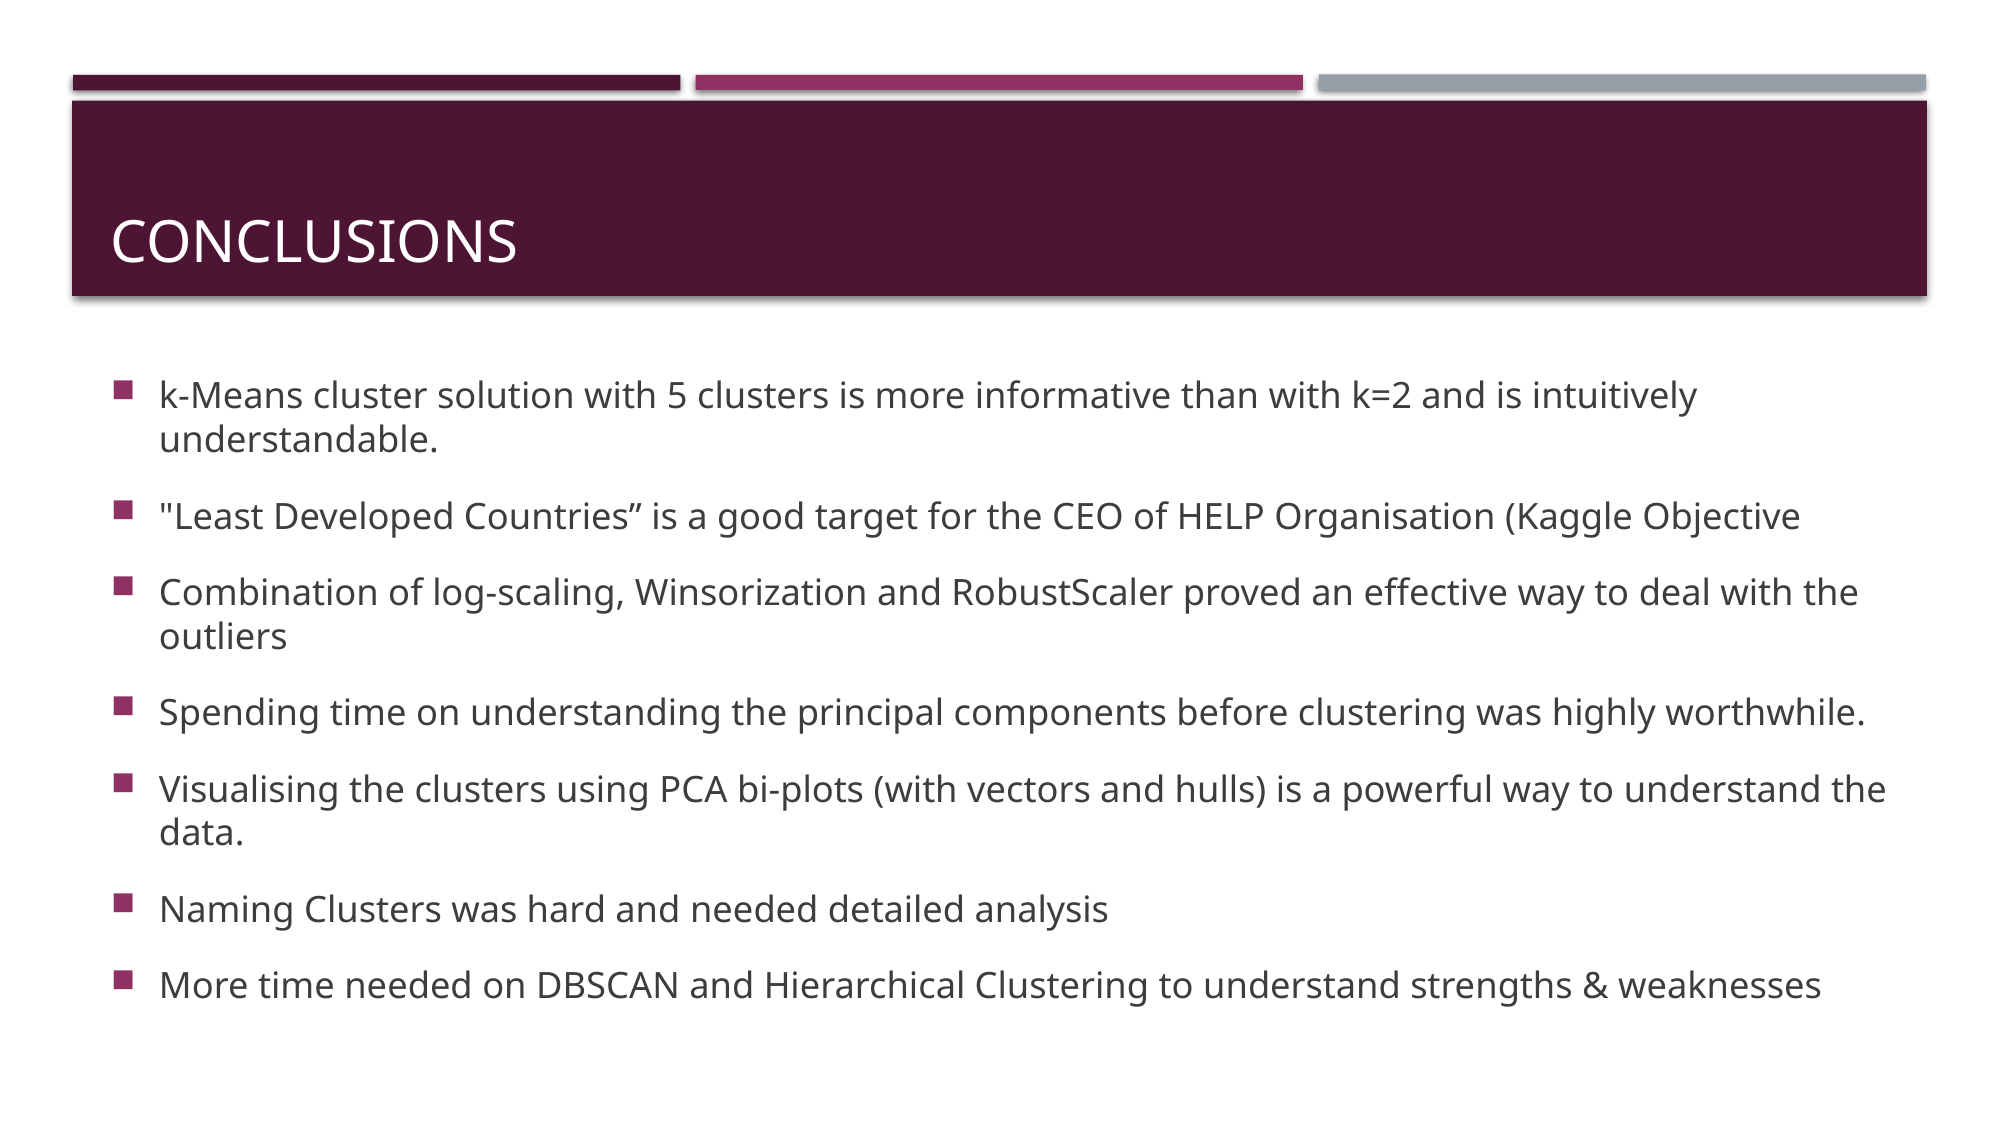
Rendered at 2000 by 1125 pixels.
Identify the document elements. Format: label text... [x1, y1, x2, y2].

list k-Means cluster solution with 5 clusters is more informative than with k=2 and is intuitively understandable. "Least Developed Countries” is a good target for the CEO of HELP Organisation (Kaggle Objective Combination of log-scaling, Winsorization and RobustScaler proved an effective way to deal with the outliers Spending time on understanding the principal components before clustering was highly worthwhile. Visualising the clusters using PCA bi-plots (with vectors and hulls) is a powerful way to understand the data. Naming Clusters was hard and needed detailed analysis More time needed on DBSCAN and Hierarchical Clustering to understand strengths & weaknesses [95, 357, 1905, 1098]
title Conclusions [95, 115, 1905, 282]
